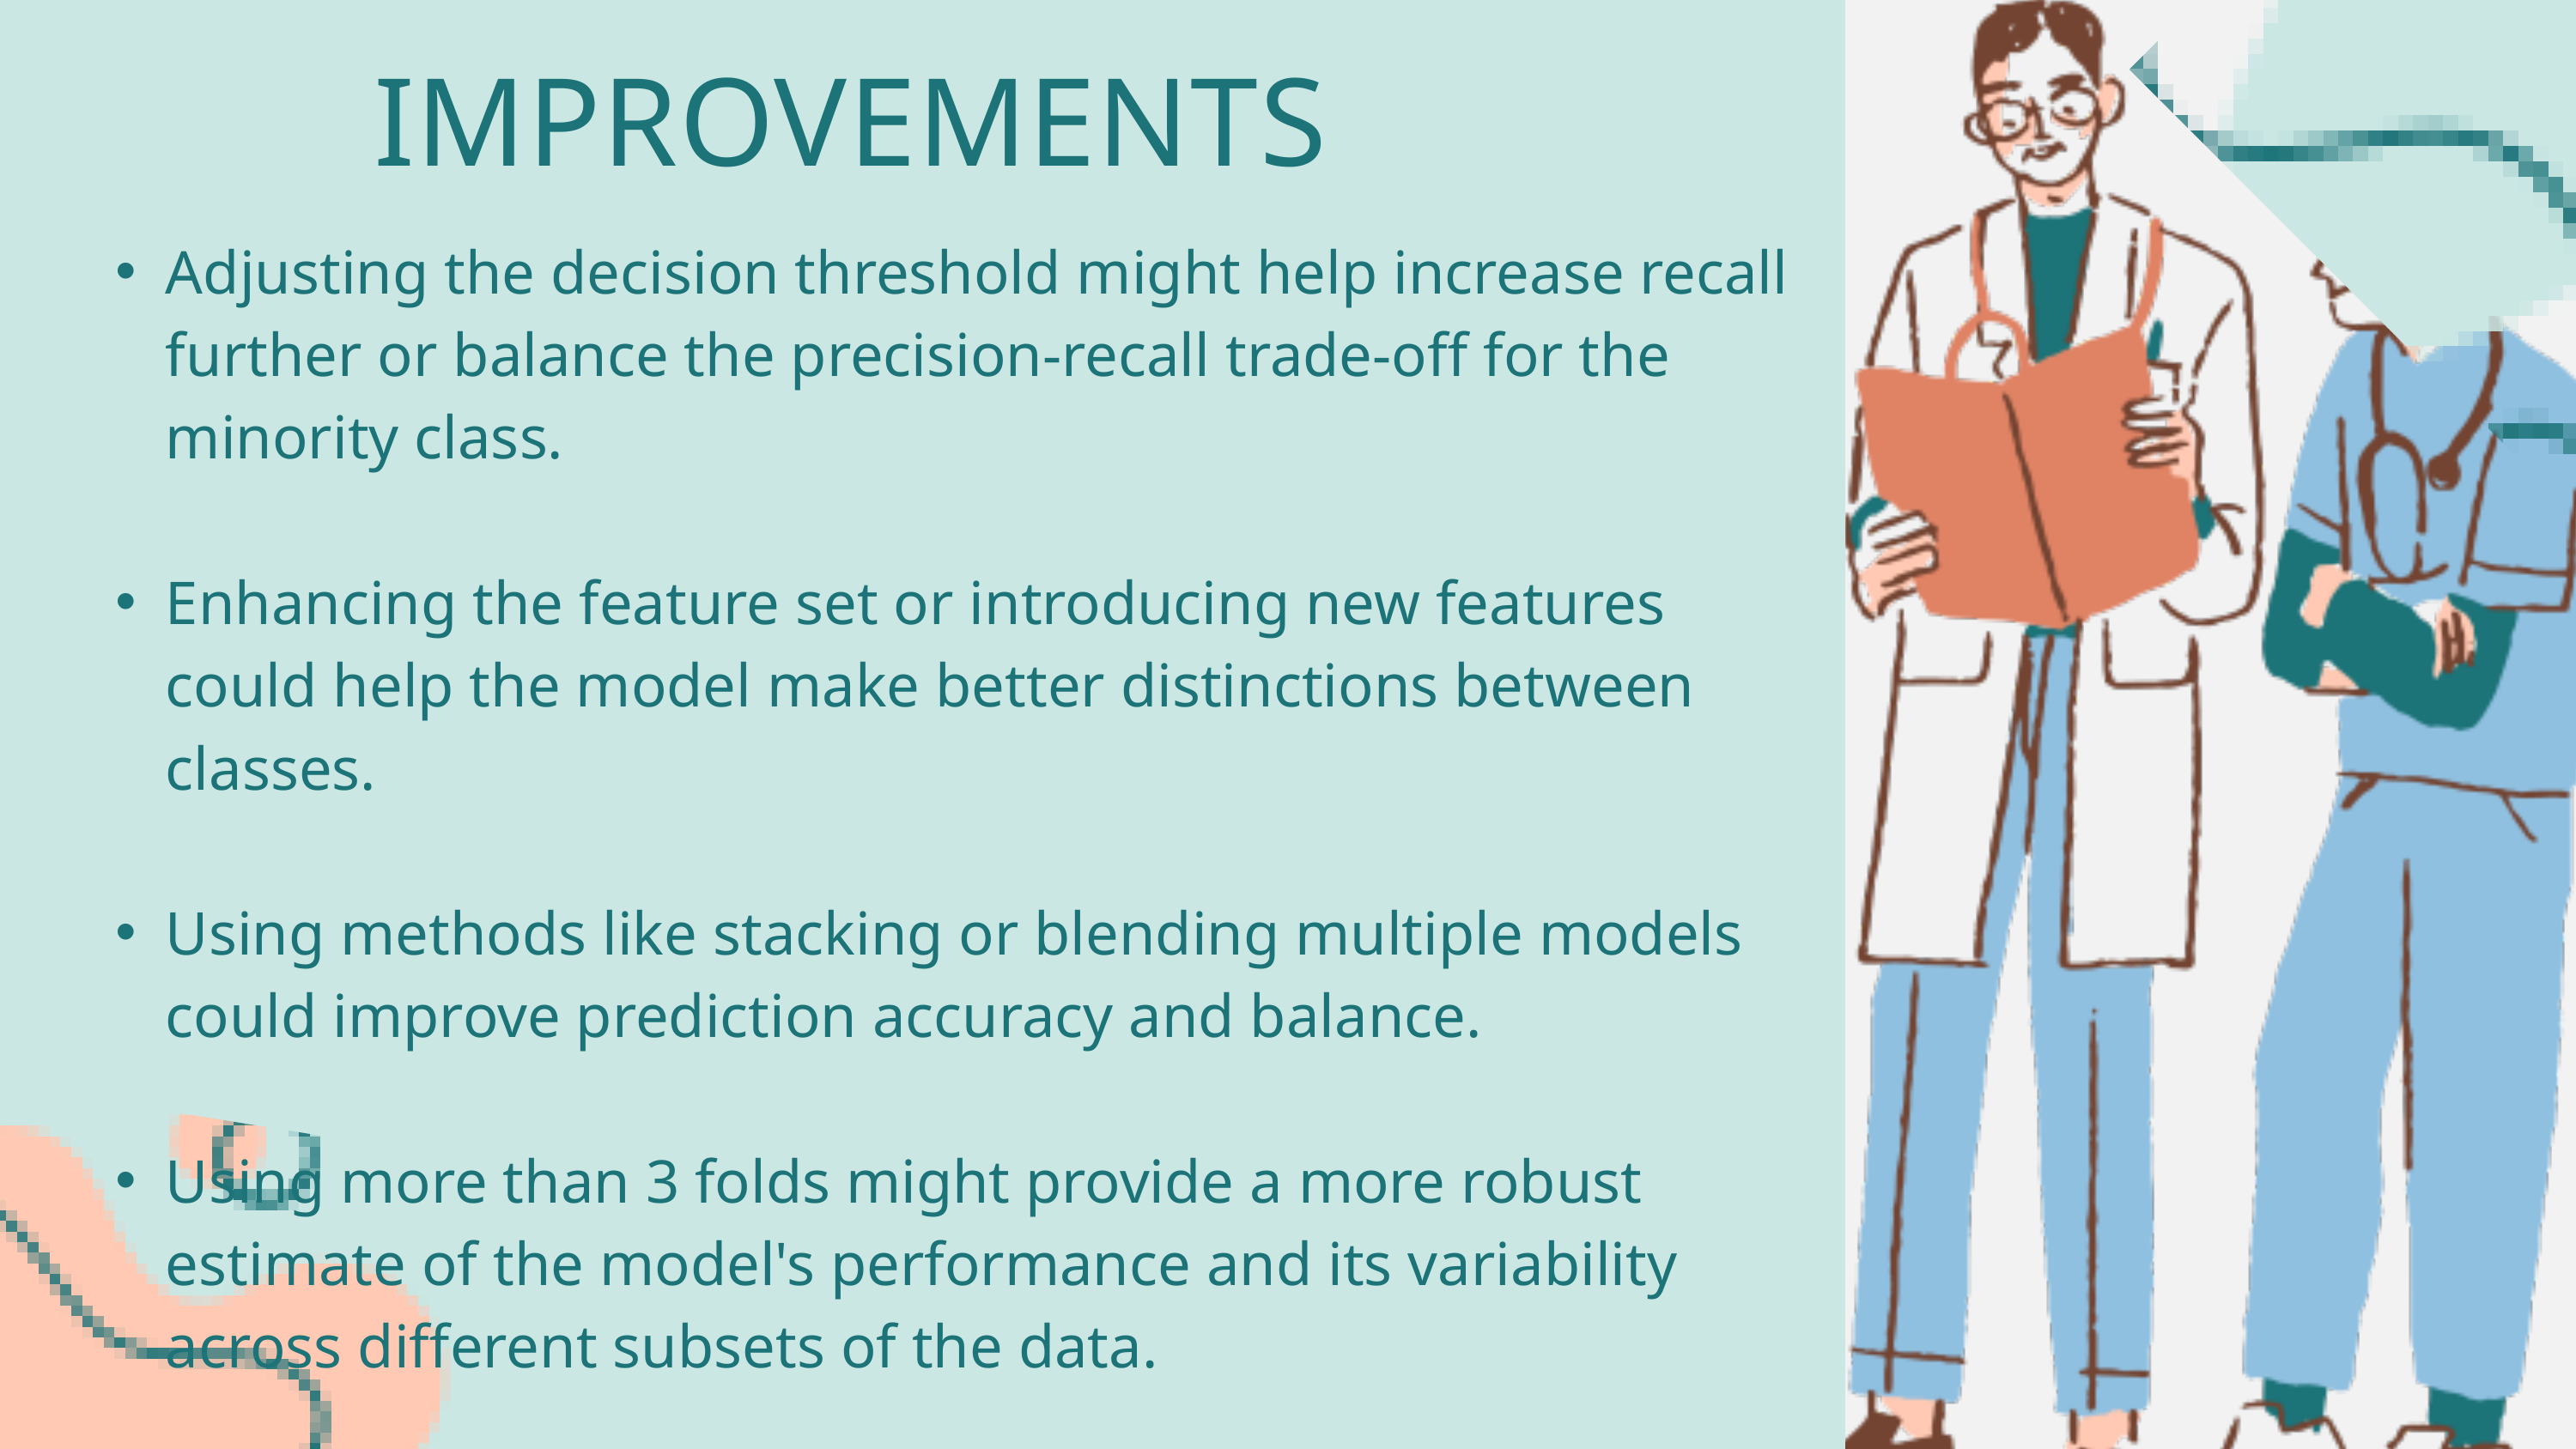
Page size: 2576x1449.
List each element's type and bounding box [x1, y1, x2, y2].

text_box [0, 0, 1845, 1449]
text_box [2129, 0, 2576, 517]
text_box [1845, 0, 2576, 1449]
